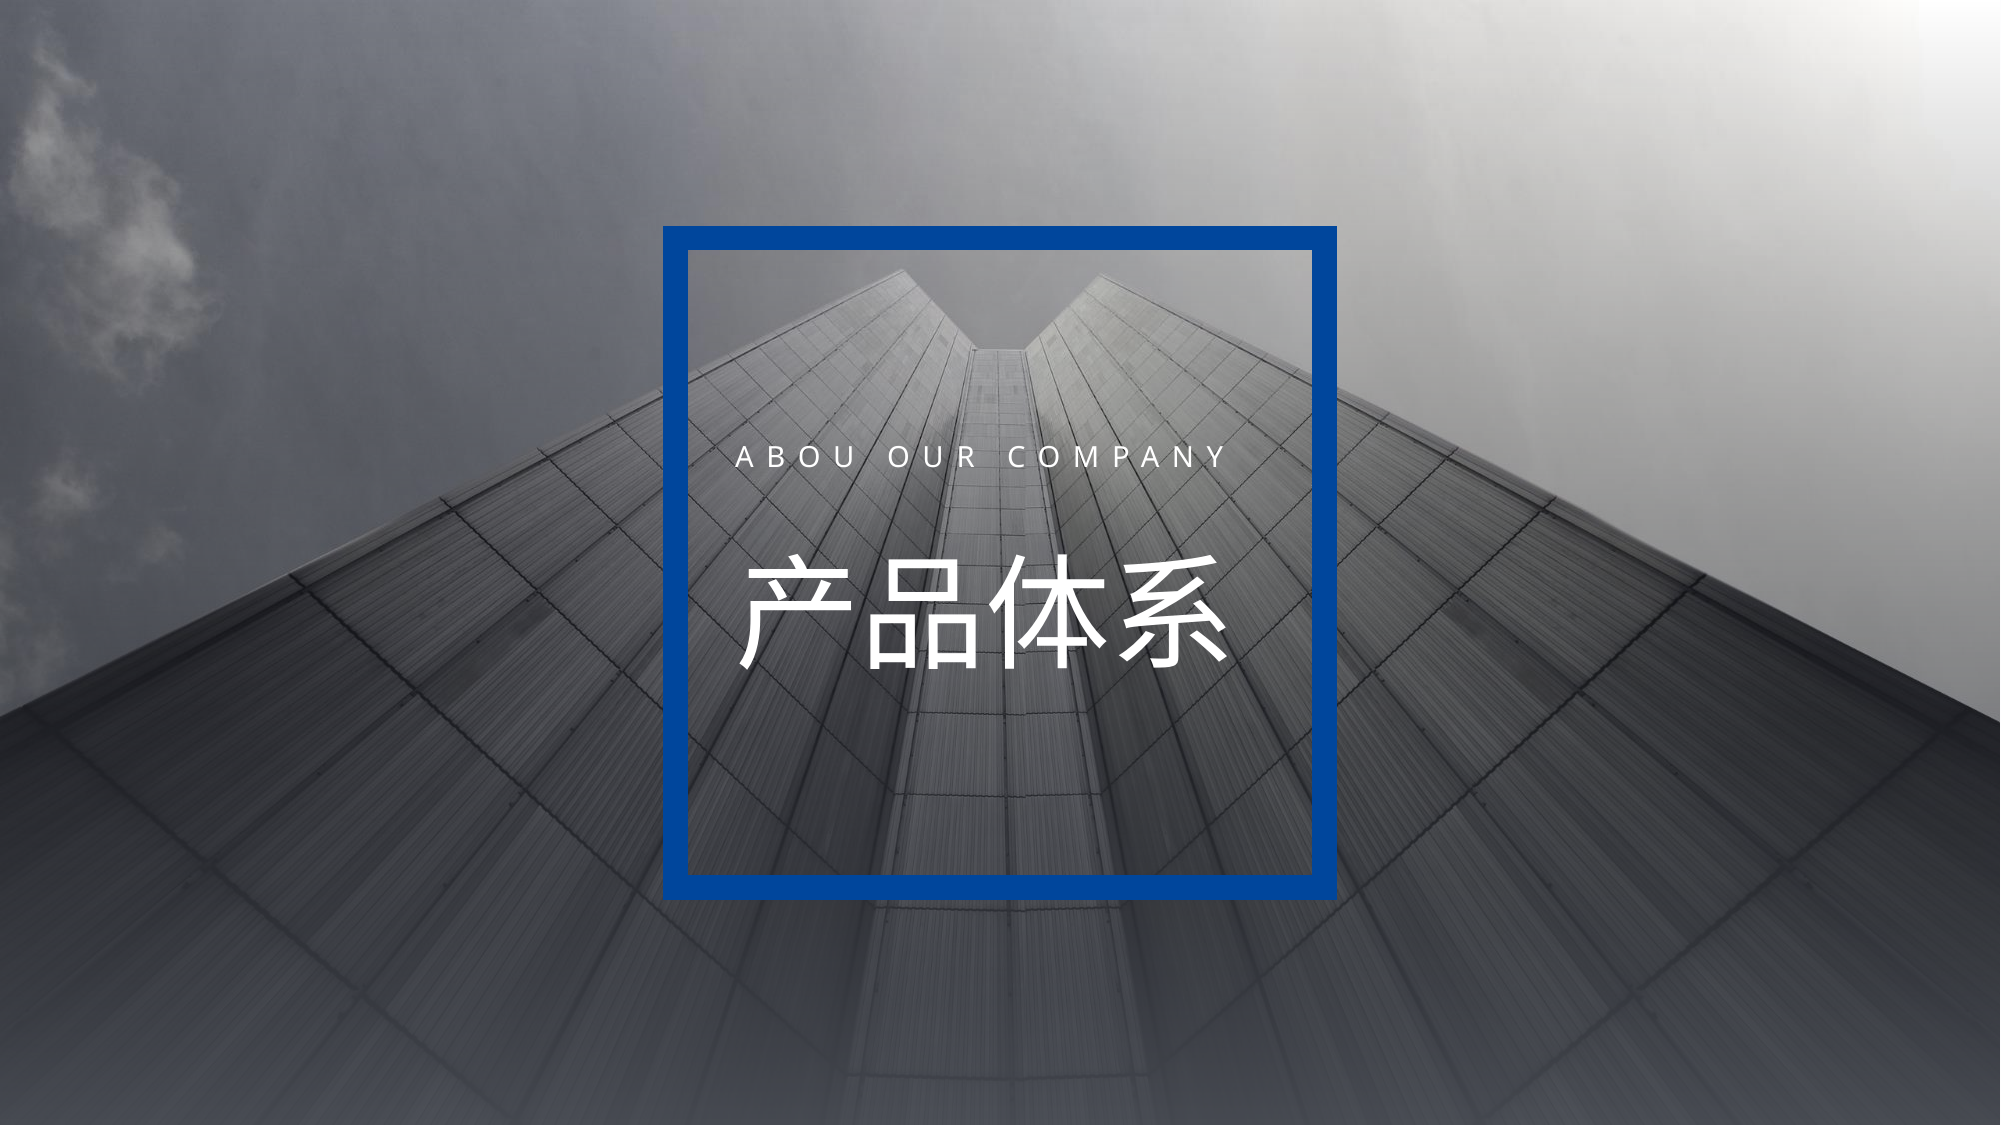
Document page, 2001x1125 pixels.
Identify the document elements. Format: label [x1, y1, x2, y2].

text_box [720, 431, 1280, 694]
picture [0, 0, 2001, 1125]
